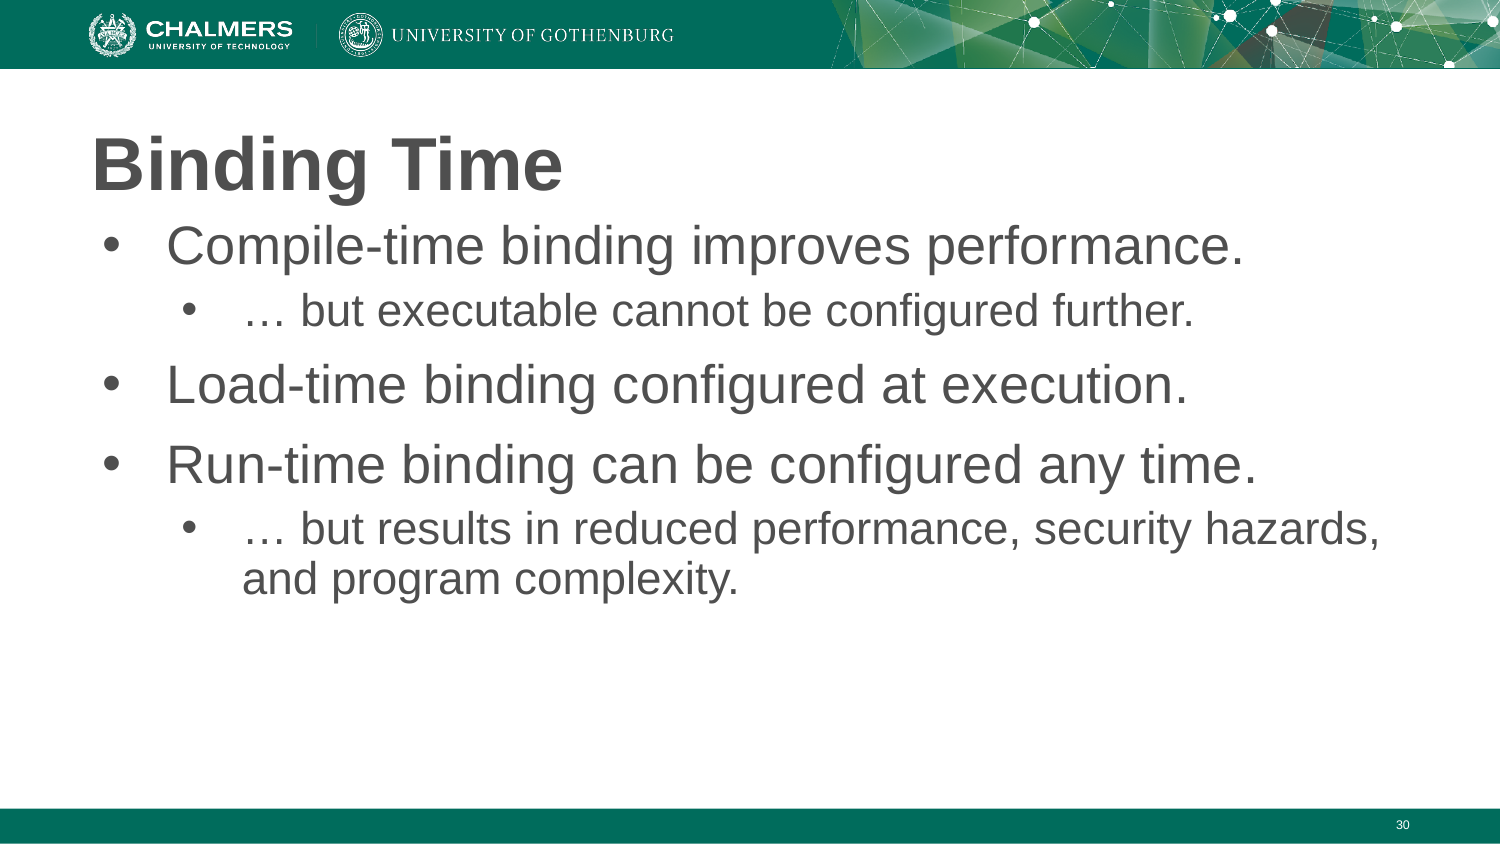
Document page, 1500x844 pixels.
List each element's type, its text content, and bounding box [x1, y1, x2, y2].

title Binding Time [76, 100, 1425, 210]
slide_number ‹#› [1074, 809, 1425, 844]
picture [64, 0, 696, 85]
picture [759, 0, 1500, 68]
list Compile-time binding improves performance. … but executable cannot be configured further. Load-time binding configured at execution. Run-time binding can be configured any time. … but results in reduced performance, security hazards, and program complexity. [76, 210, 1425, 782]
